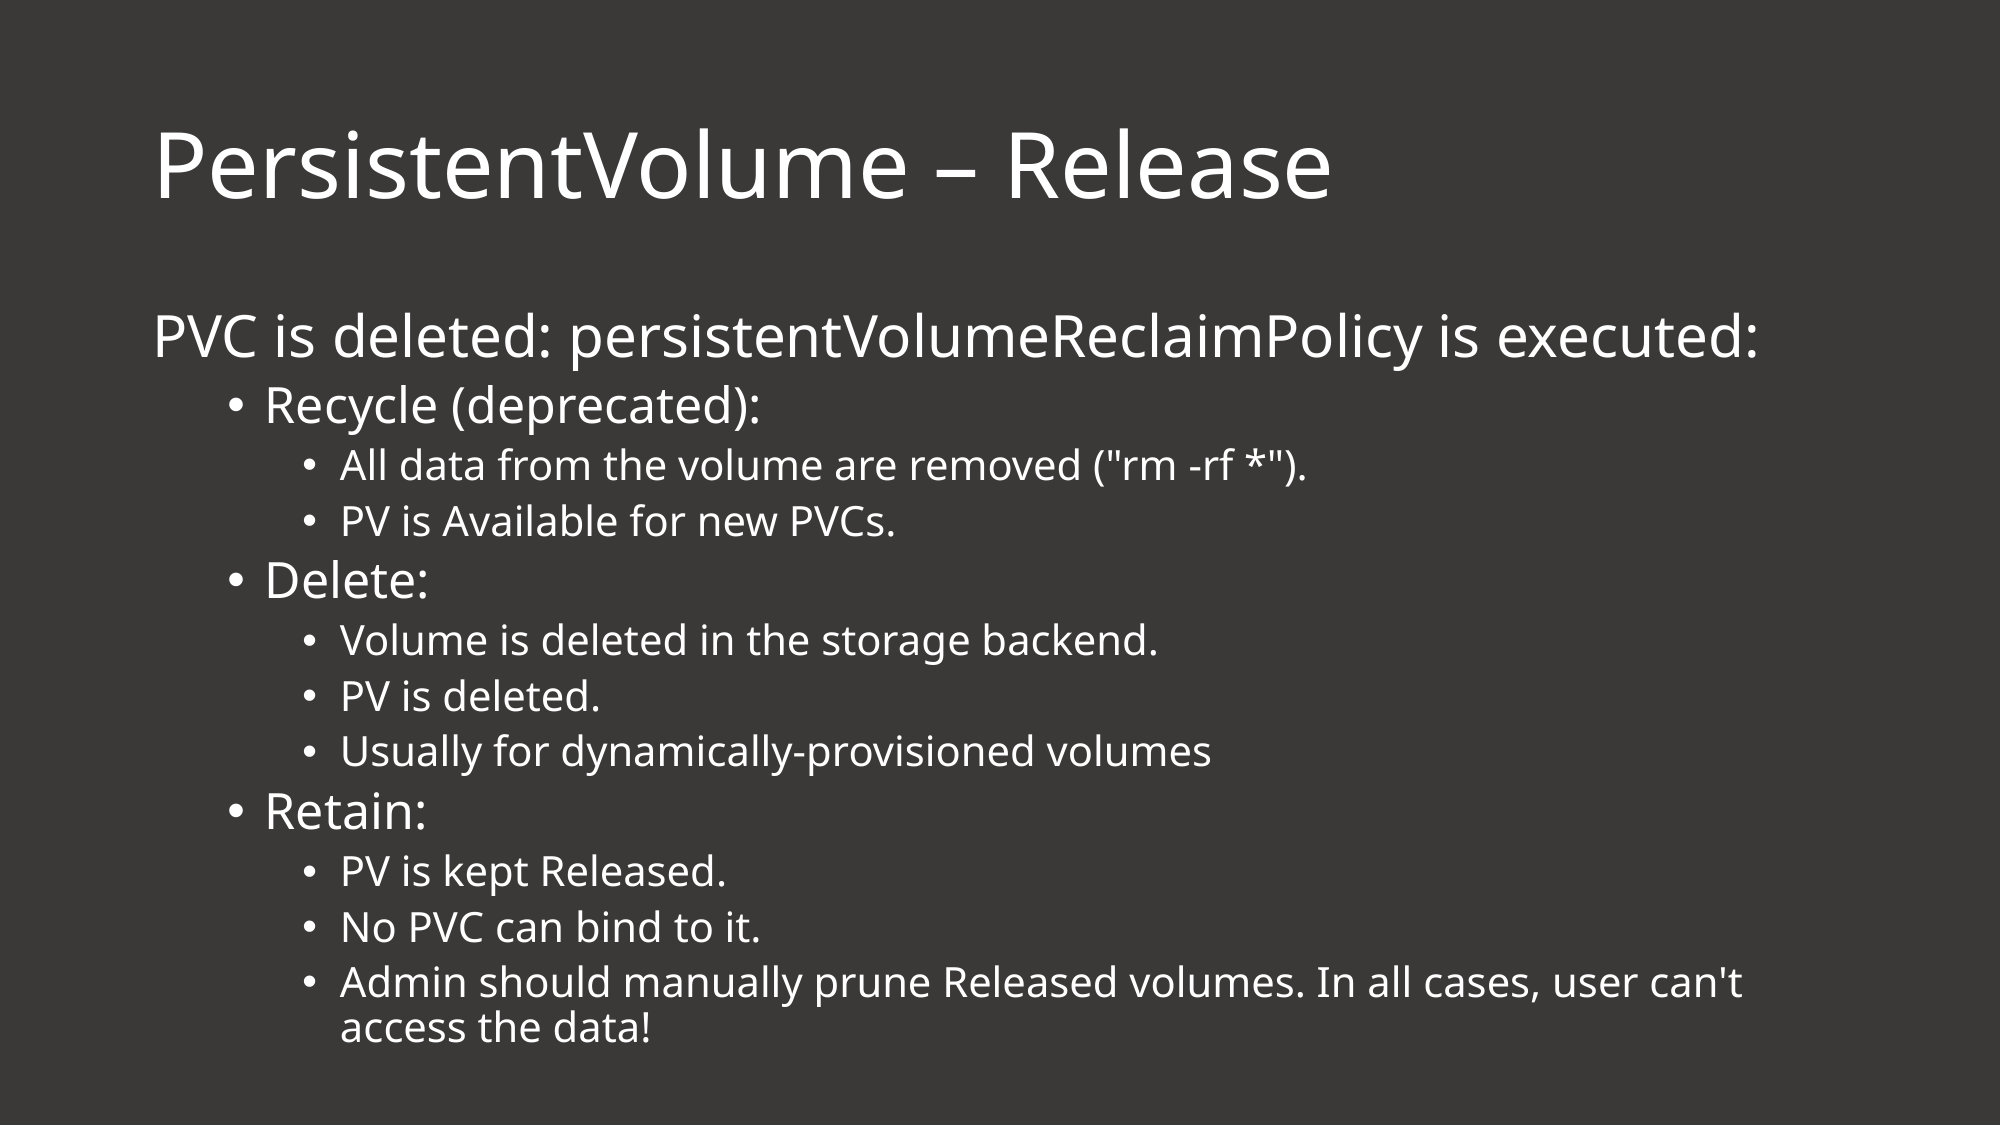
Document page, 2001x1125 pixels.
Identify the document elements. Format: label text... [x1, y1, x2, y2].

title PersistentVolume – Release [137, 59, 1863, 278]
list PVC is deleted: persistentVolumeReclaimPolicy is executed: Recycle (deprecated): All data from the volume are removed ("rm -rf *"). PV is Available for new PVCs. Delete: Volume is deleted in the storage backend. PV is deleted. Usually for dynamically-provisioned volumes Retain: PV is kept Released. No PVC can bind to it. Admin should manually prune Released volumes. In all cases, user can't access the data! [137, 299, 1863, 1104]
